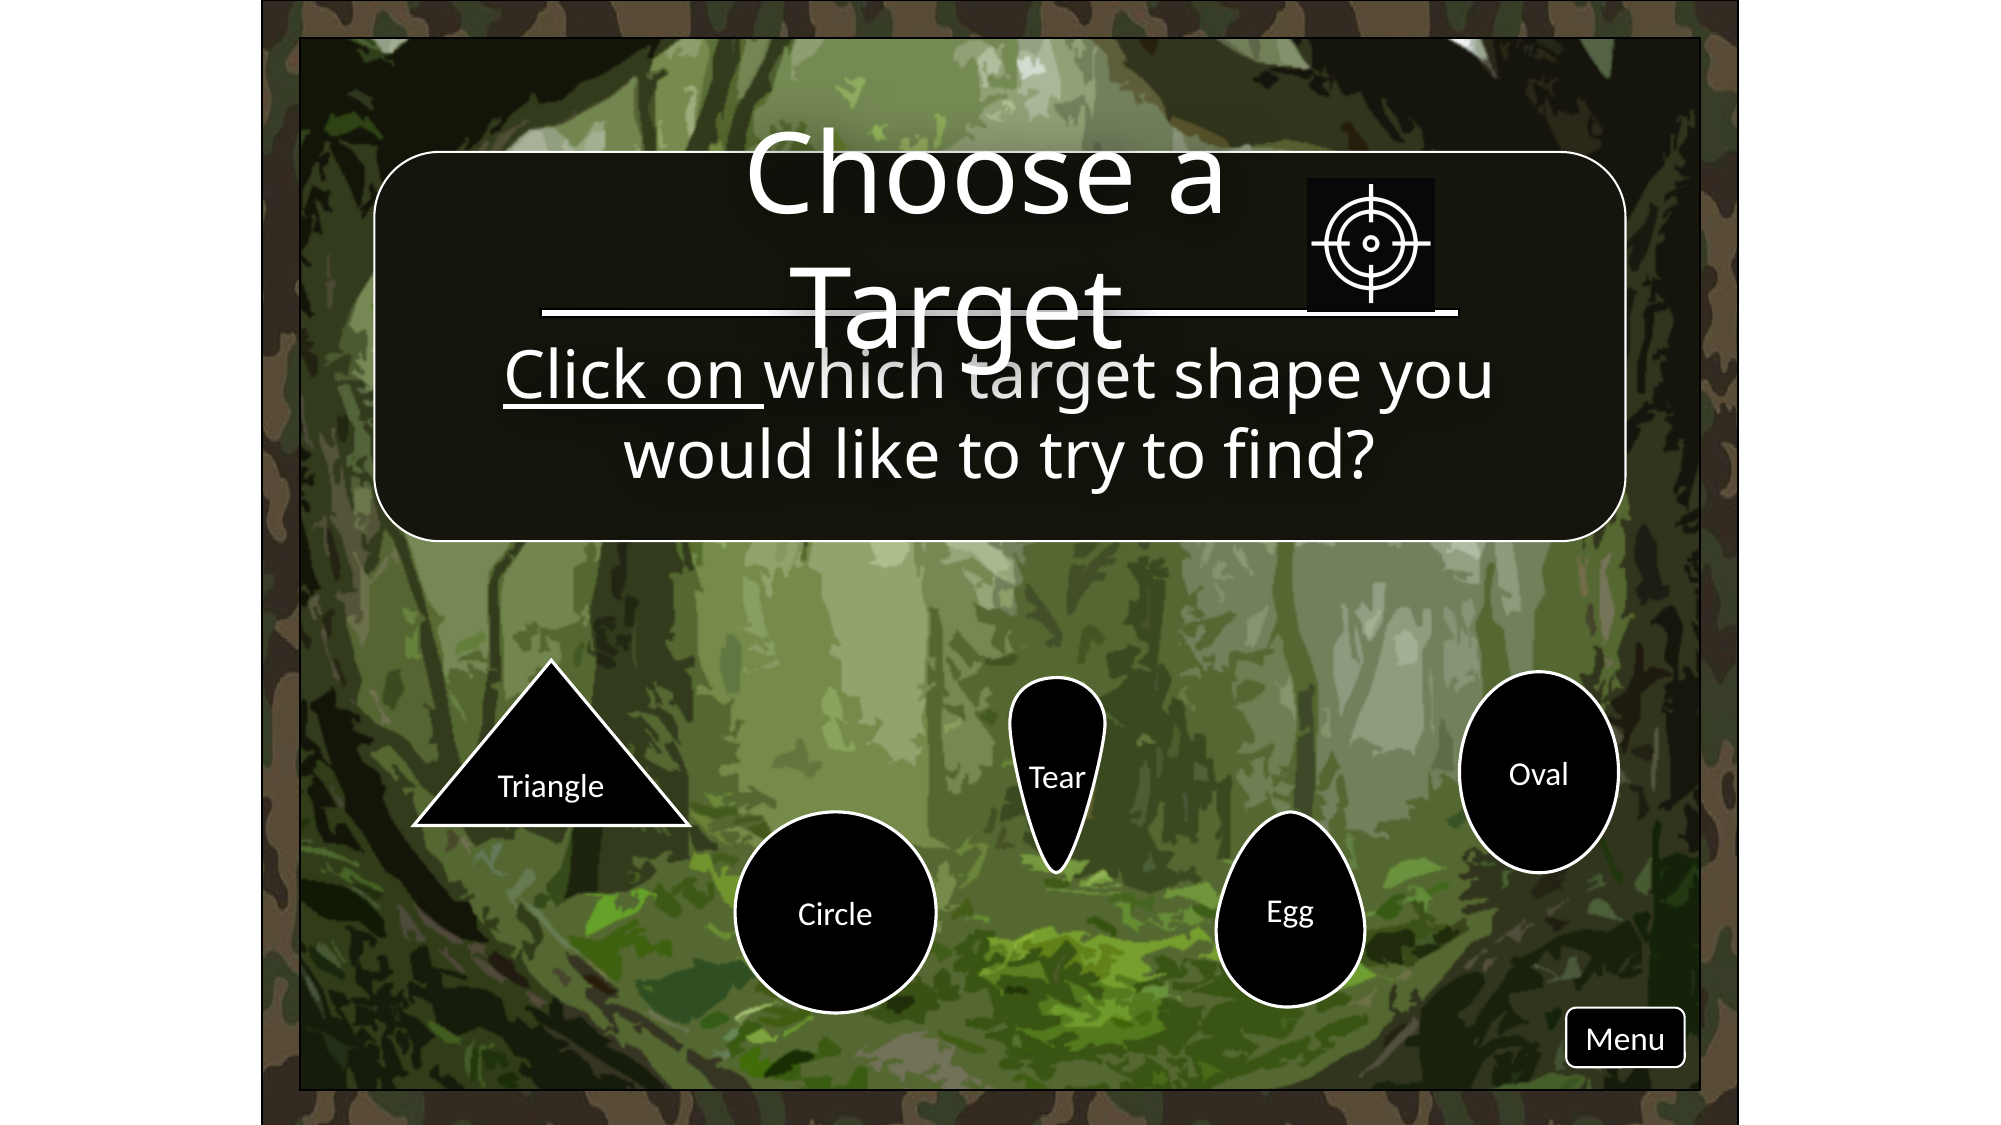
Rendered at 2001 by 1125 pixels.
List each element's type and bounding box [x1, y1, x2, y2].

text_box [374, 151, 1626, 542]
picture [261, 0, 1739, 1125]
